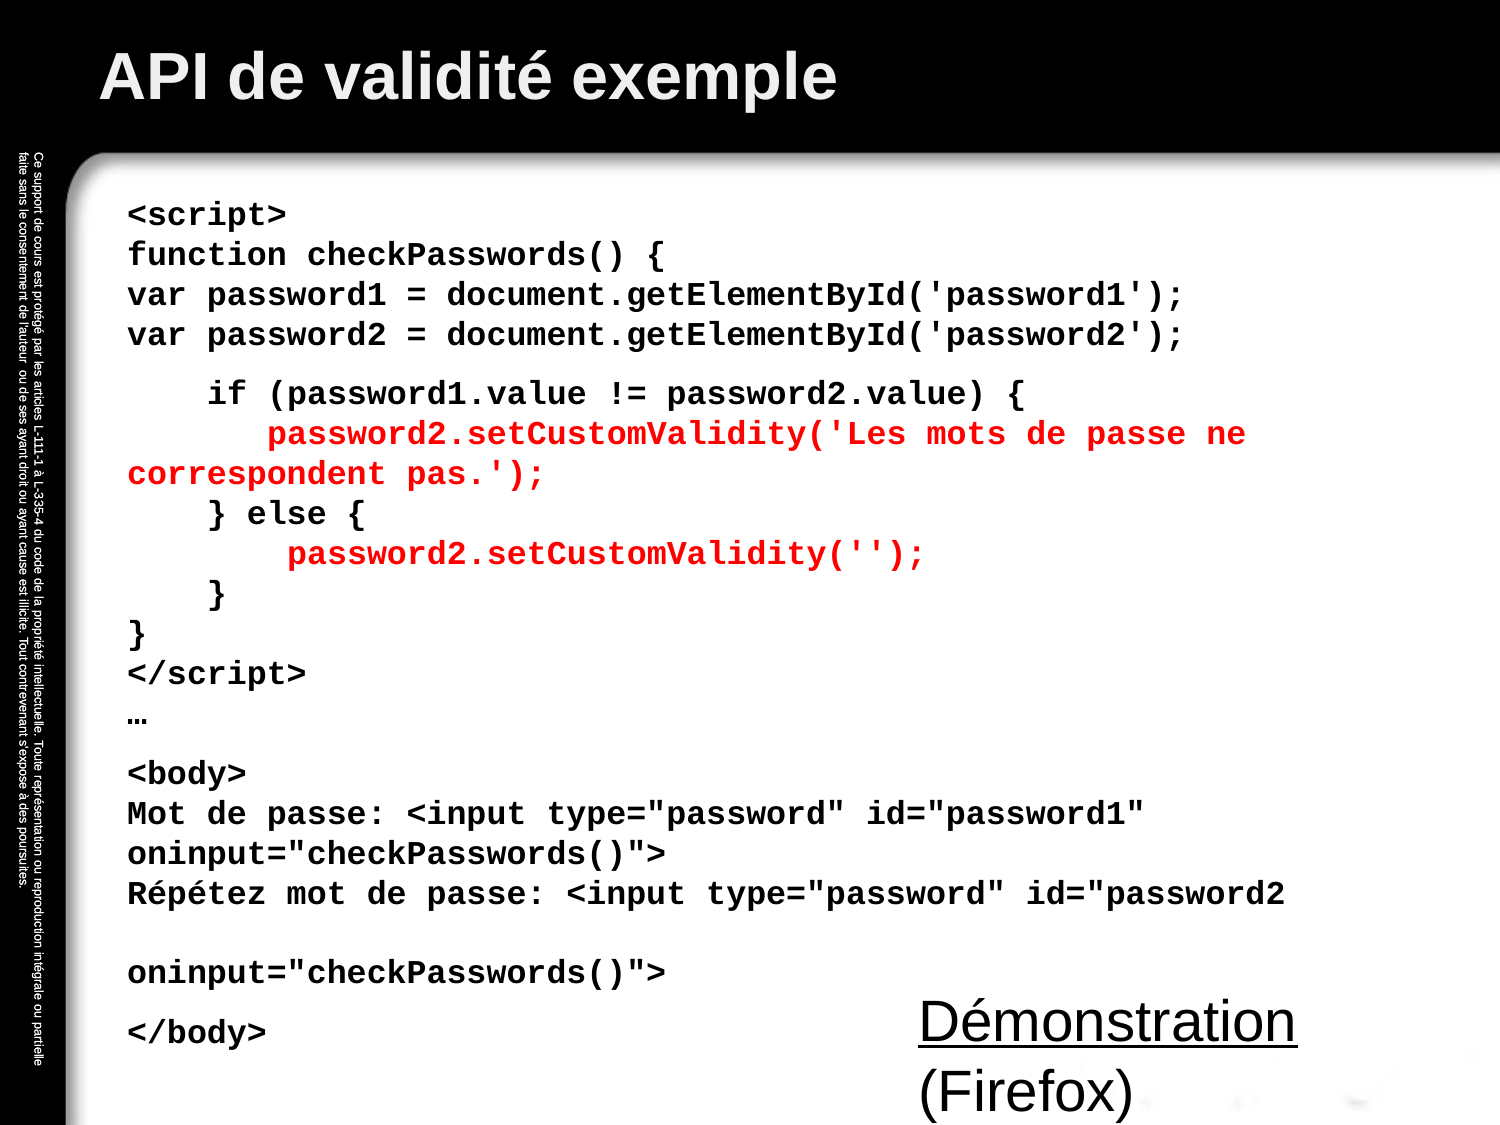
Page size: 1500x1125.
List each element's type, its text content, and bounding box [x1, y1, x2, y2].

list <script> function checkPasswords() { var password1 = document.getElementById('password1'); var password2 = document.getElementById('password2'); if (password1.value != password2.value) { password2.setCustomValidity('Les mots de passe ne correspondent pas.'); } else { password2.setCustomValidity(''); } } </script> … <body> Mot de passe: <input type="password" id="password1" oninput="checkPasswords()"> Répétez mot de passe: <input type="password" id="password2 oninput="checkPasswords()"> </body> [111, 184, 1425, 960]
title API de validité exemple [83, 28, 1472, 117]
text_box Démonstration (Firefox) [903, 975, 1329, 1125]
picture [0, 0, 1500, 1125]
